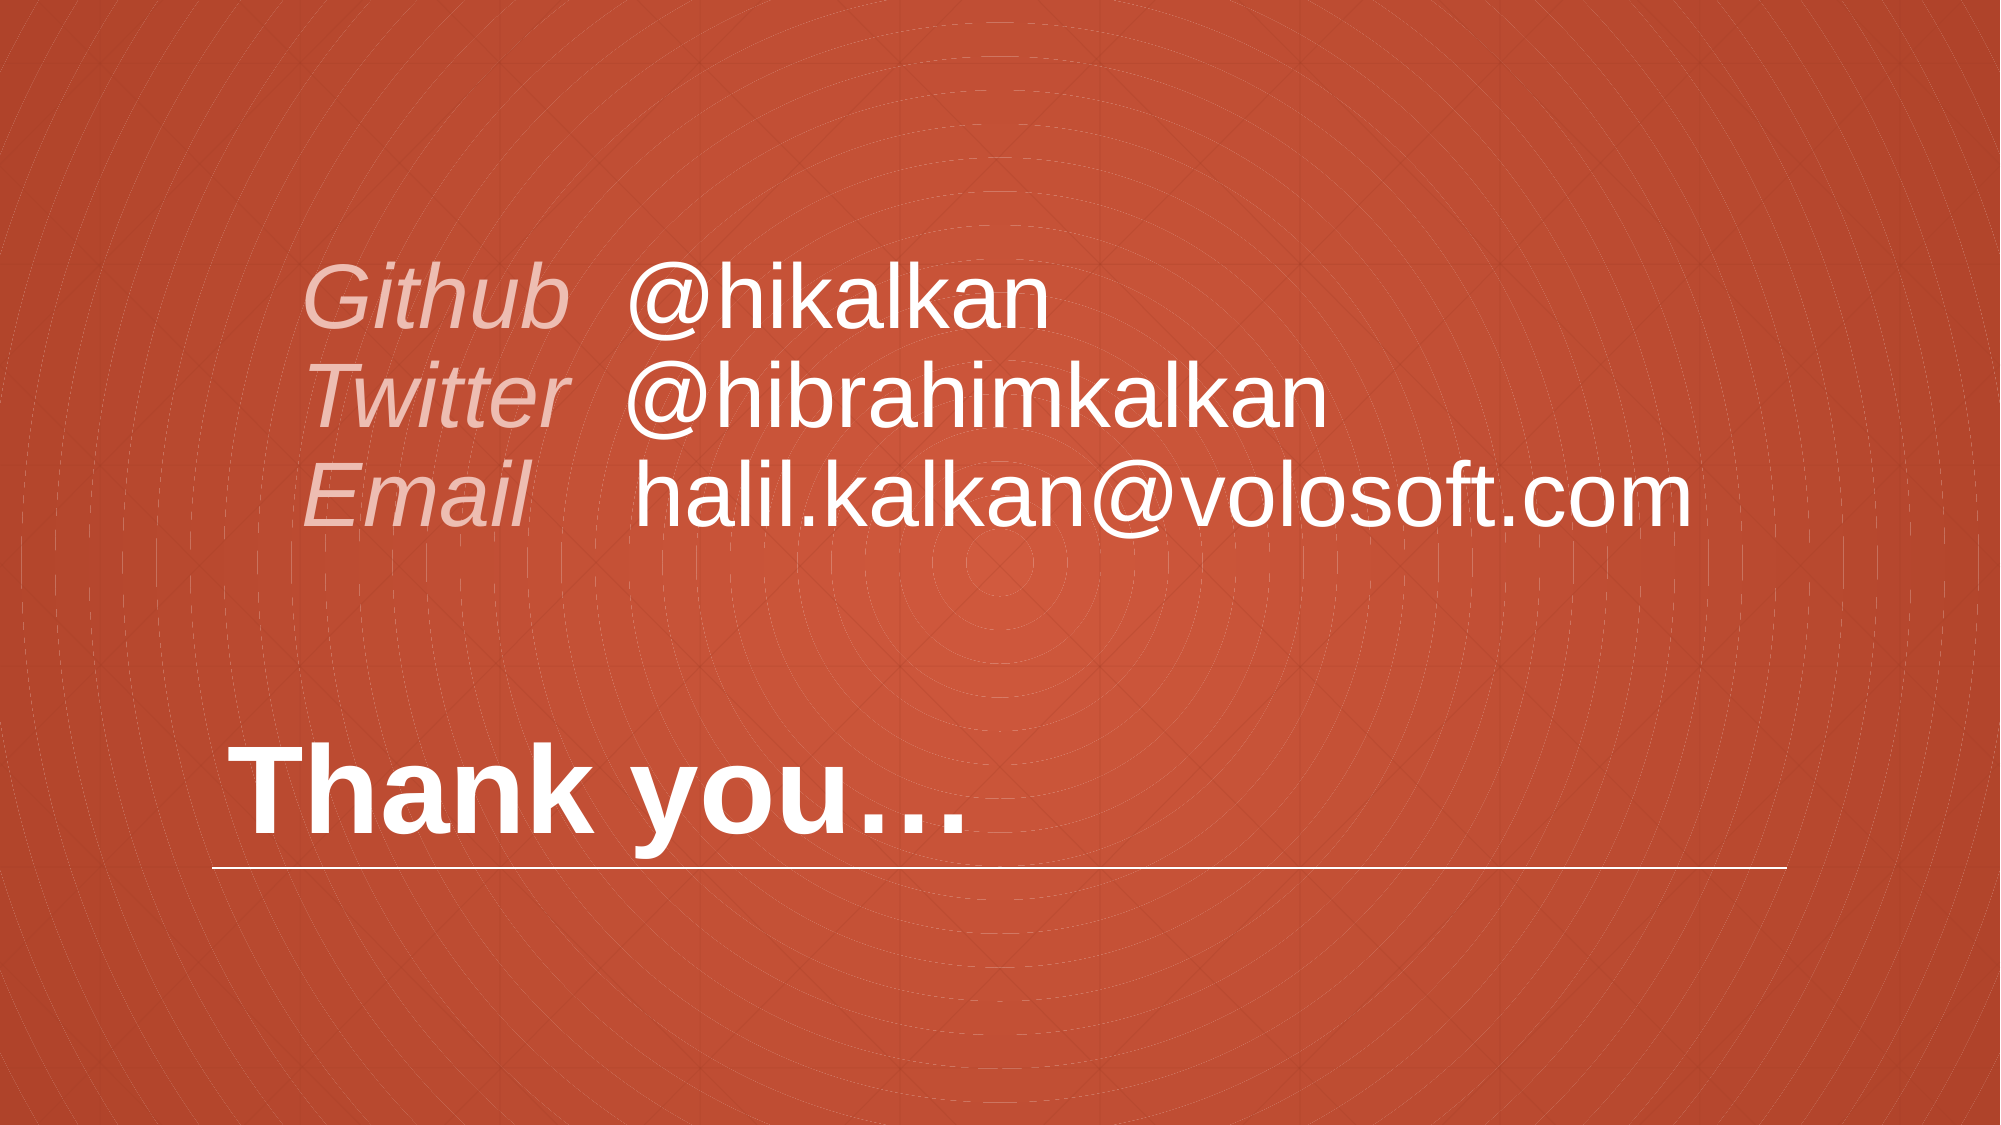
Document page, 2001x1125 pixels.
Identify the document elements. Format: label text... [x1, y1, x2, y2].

title Thank you… [212, 416, 286, 867]
text_box Github @hikalkan Twitter @hibrahimkalkan Email halil.kalkan@volosoft.com [286, 241, 1862, 867]
